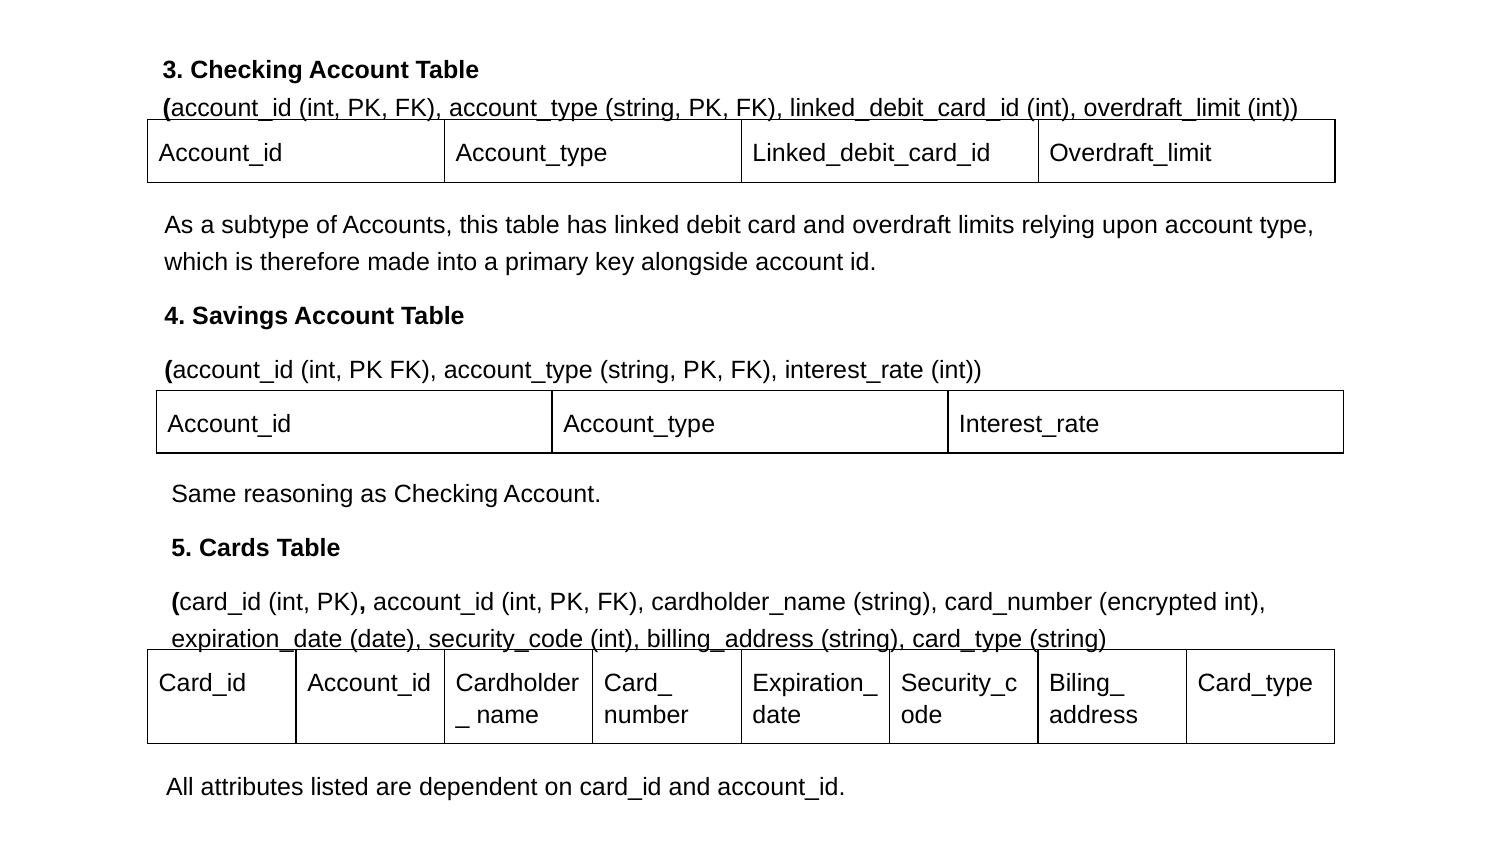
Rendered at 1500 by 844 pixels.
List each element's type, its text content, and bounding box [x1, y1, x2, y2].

table_header Account_type [553, 391, 947, 452]
table_header Expiration_date [742, 650, 889, 743]
table_header Security_code [890, 650, 1037, 743]
text_box As a subtype of Accounts, this table has linked debit card and overdraft limits relying upon account type, which is therefore made into a primary key alongside account id. 4. Savings Account Table (account_id (int, PK FK), account_type (string, PK, FK), interest_rate (int)) [149, 185, 1360, 422]
table_header Cardholder_ name [445, 650, 592, 743]
text_box 3. Checking Account Table (account_id (int, PK, FK), account_type (string, PK, FK), linked_debit_card_id (int), overdraft_limit (int)) [147, 31, 1335, 119]
table_header Card_ number [593, 650, 741, 743]
table_header Account_id [297, 650, 444, 743]
table_header Interest_rate [949, 391, 1343, 452]
table_header Card_id [148, 650, 295, 743]
text_box All attributes listed are dependent on card_id and account_id. [151, 748, 1304, 811]
table_header Account_type [445, 120, 741, 182]
table_header Account_id [157, 391, 551, 452]
table_header Biling_ address [1039, 650, 1186, 743]
table_header Linked_debit_card_id [742, 120, 1038, 182]
text_box Same reasoning as Checking Account. 5. Cards Table (card_id (int, PK), account_id (int, PK, FK), cardholder_name (string), card_number (encrypted int), expiration_date (date), security_code (int), billing_address (string), card_type (string) [156, 454, 1344, 723]
table_header Card_type [1187, 650, 1334, 743]
table_header Account_id [148, 120, 444, 182]
table_header Overdraft_limit [1039, 120, 1334, 182]
